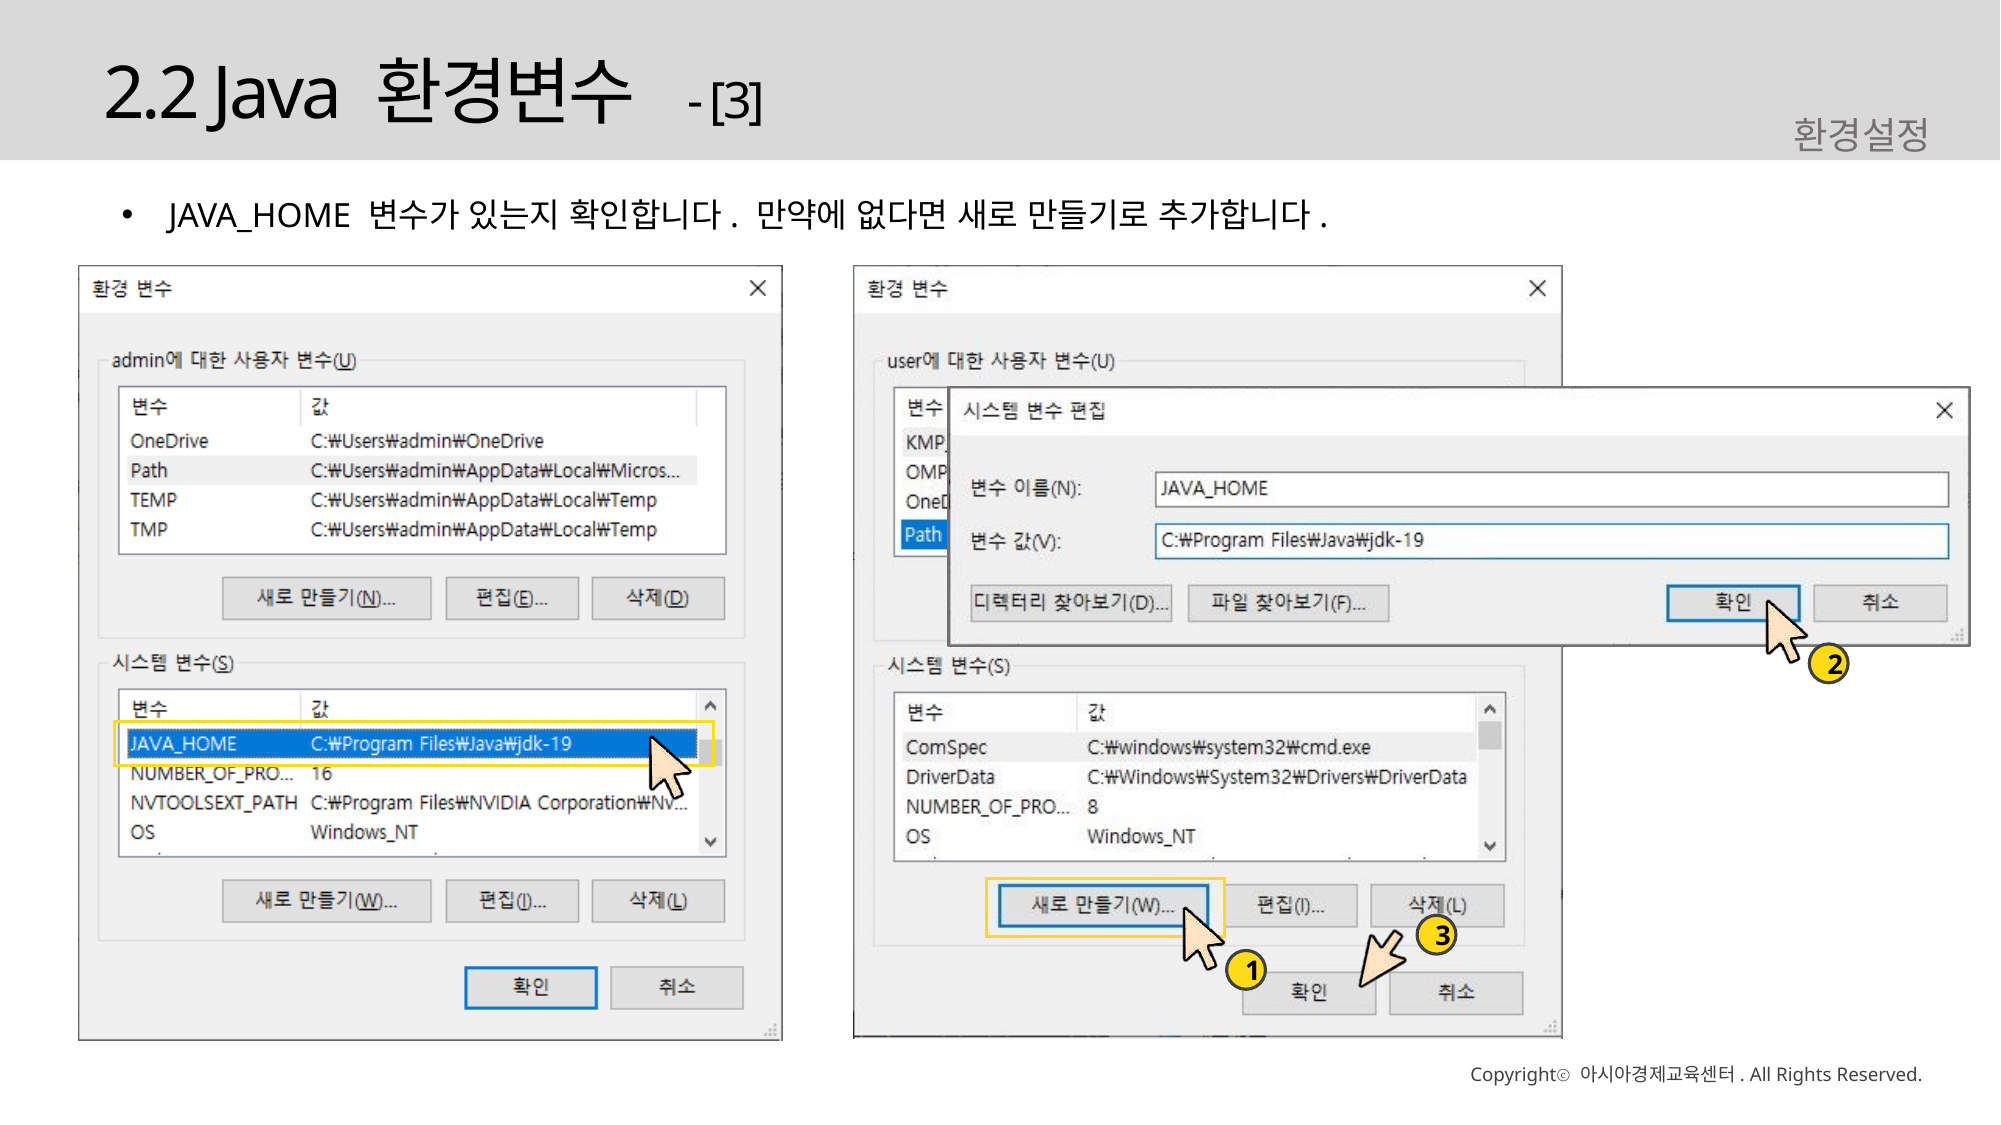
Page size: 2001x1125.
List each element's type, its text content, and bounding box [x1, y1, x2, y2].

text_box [1154, 884, 1266, 990]
title 2.2 Java 환경변수 - [3] [88, 26, 1041, 148]
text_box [1737, 577, 1849, 683]
text_box [0, 0, 2000, 161]
text_box Copyrightⓒ 아시아경제교육센터. All Rights Reserved. [1455, 1055, 1938, 1093]
text_box 환경설정 [1778, 59, 1946, 165]
picture [78, 265, 783, 1041]
text_box JAVA_HOME 변수가 있는지 확인합니다. 만약에 없다면 새로 만들기로 추가합니다. [106, 186, 1344, 242]
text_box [1327, 915, 1456, 1006]
picture [853, 265, 1970, 1039]
